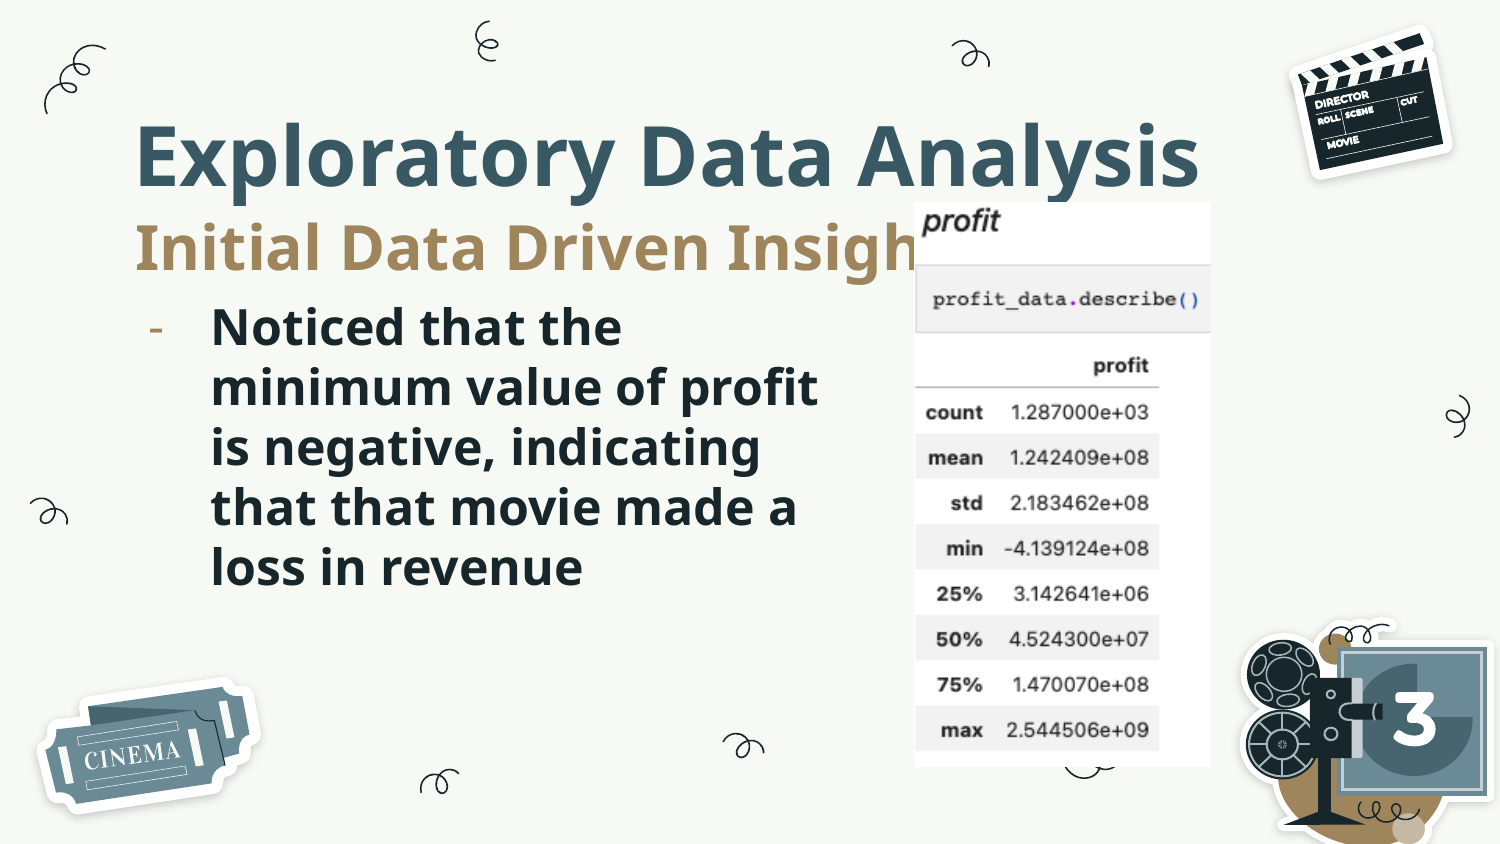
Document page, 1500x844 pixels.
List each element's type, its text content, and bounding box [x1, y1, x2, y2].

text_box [1294, 30, 1447, 174]
picture [913, 202, 1212, 767]
list Initial Data Driven Insights [120, 192, 1419, 306]
list Noticed that the minimum value of profit is negative, indicating that that movie made a loss in revenue [120, 280, 854, 771]
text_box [1234, 616, 1495, 844]
title Exploratory Data Analysis [118, 72, 1289, 167]
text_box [41, 682, 256, 809]
